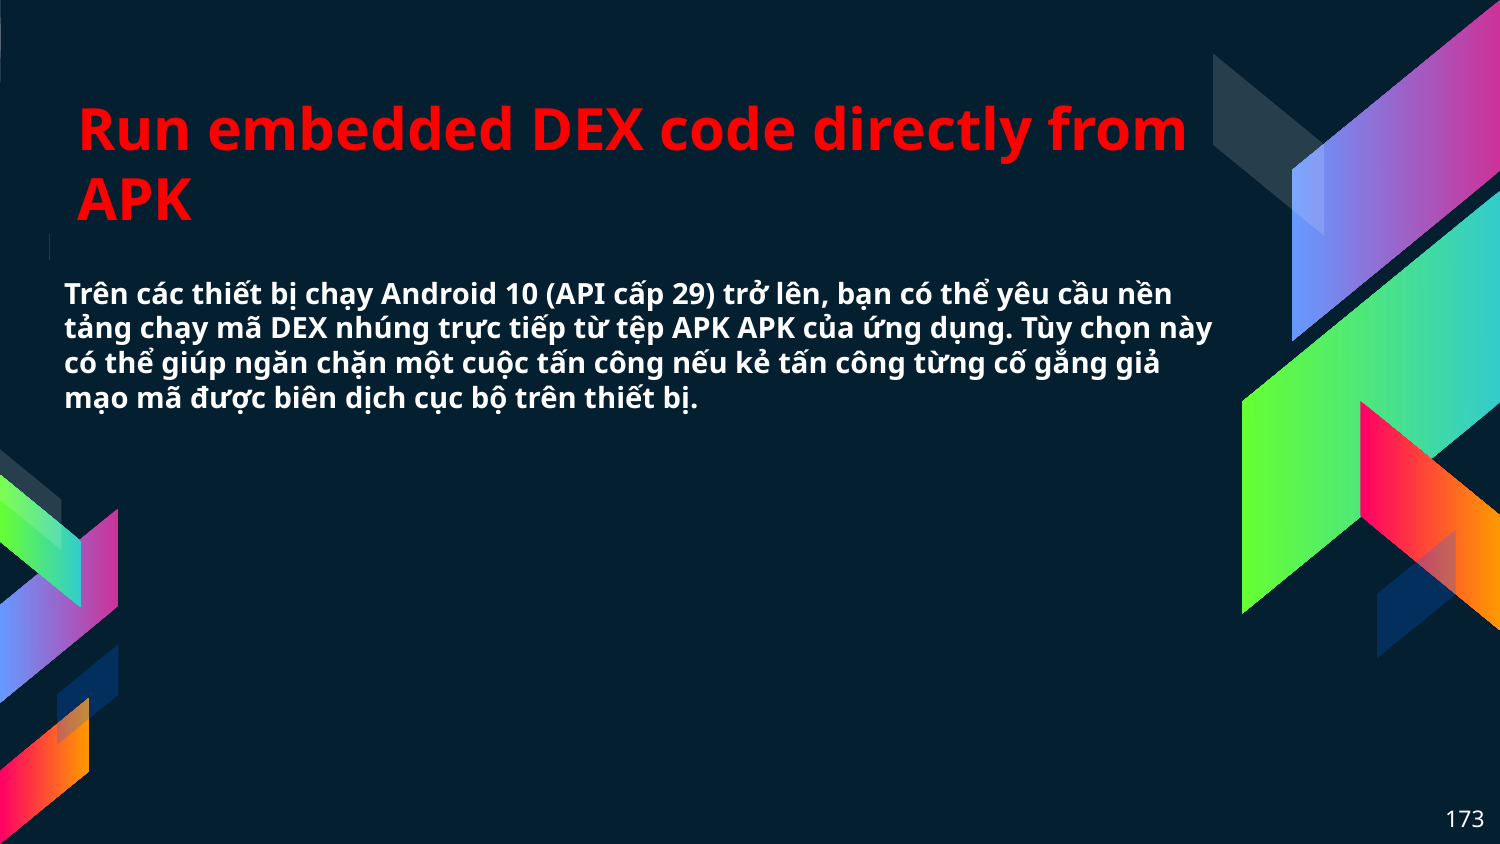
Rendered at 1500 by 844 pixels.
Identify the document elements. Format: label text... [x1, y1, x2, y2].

slide_number 173 [1403, 789, 1500, 844]
title Run embedded DEX code directly from APK [62, 142, 1280, 247]
list Trên các thiết bị chạy Android 10 (API cấp 29) trở lên, bạn có thể yêu cầu nền tảng chạy mã DEX nhúng trực tiếp từ tệp APK APK của ứng dụng. Tùy chọn này có thể giúp ngăn chặn một cuộc tấn công nếu kẻ tấn công từng cố gắng giả mạo mã được biên dịch cục bộ trên thiết bị. [49, 259, 1243, 517]
